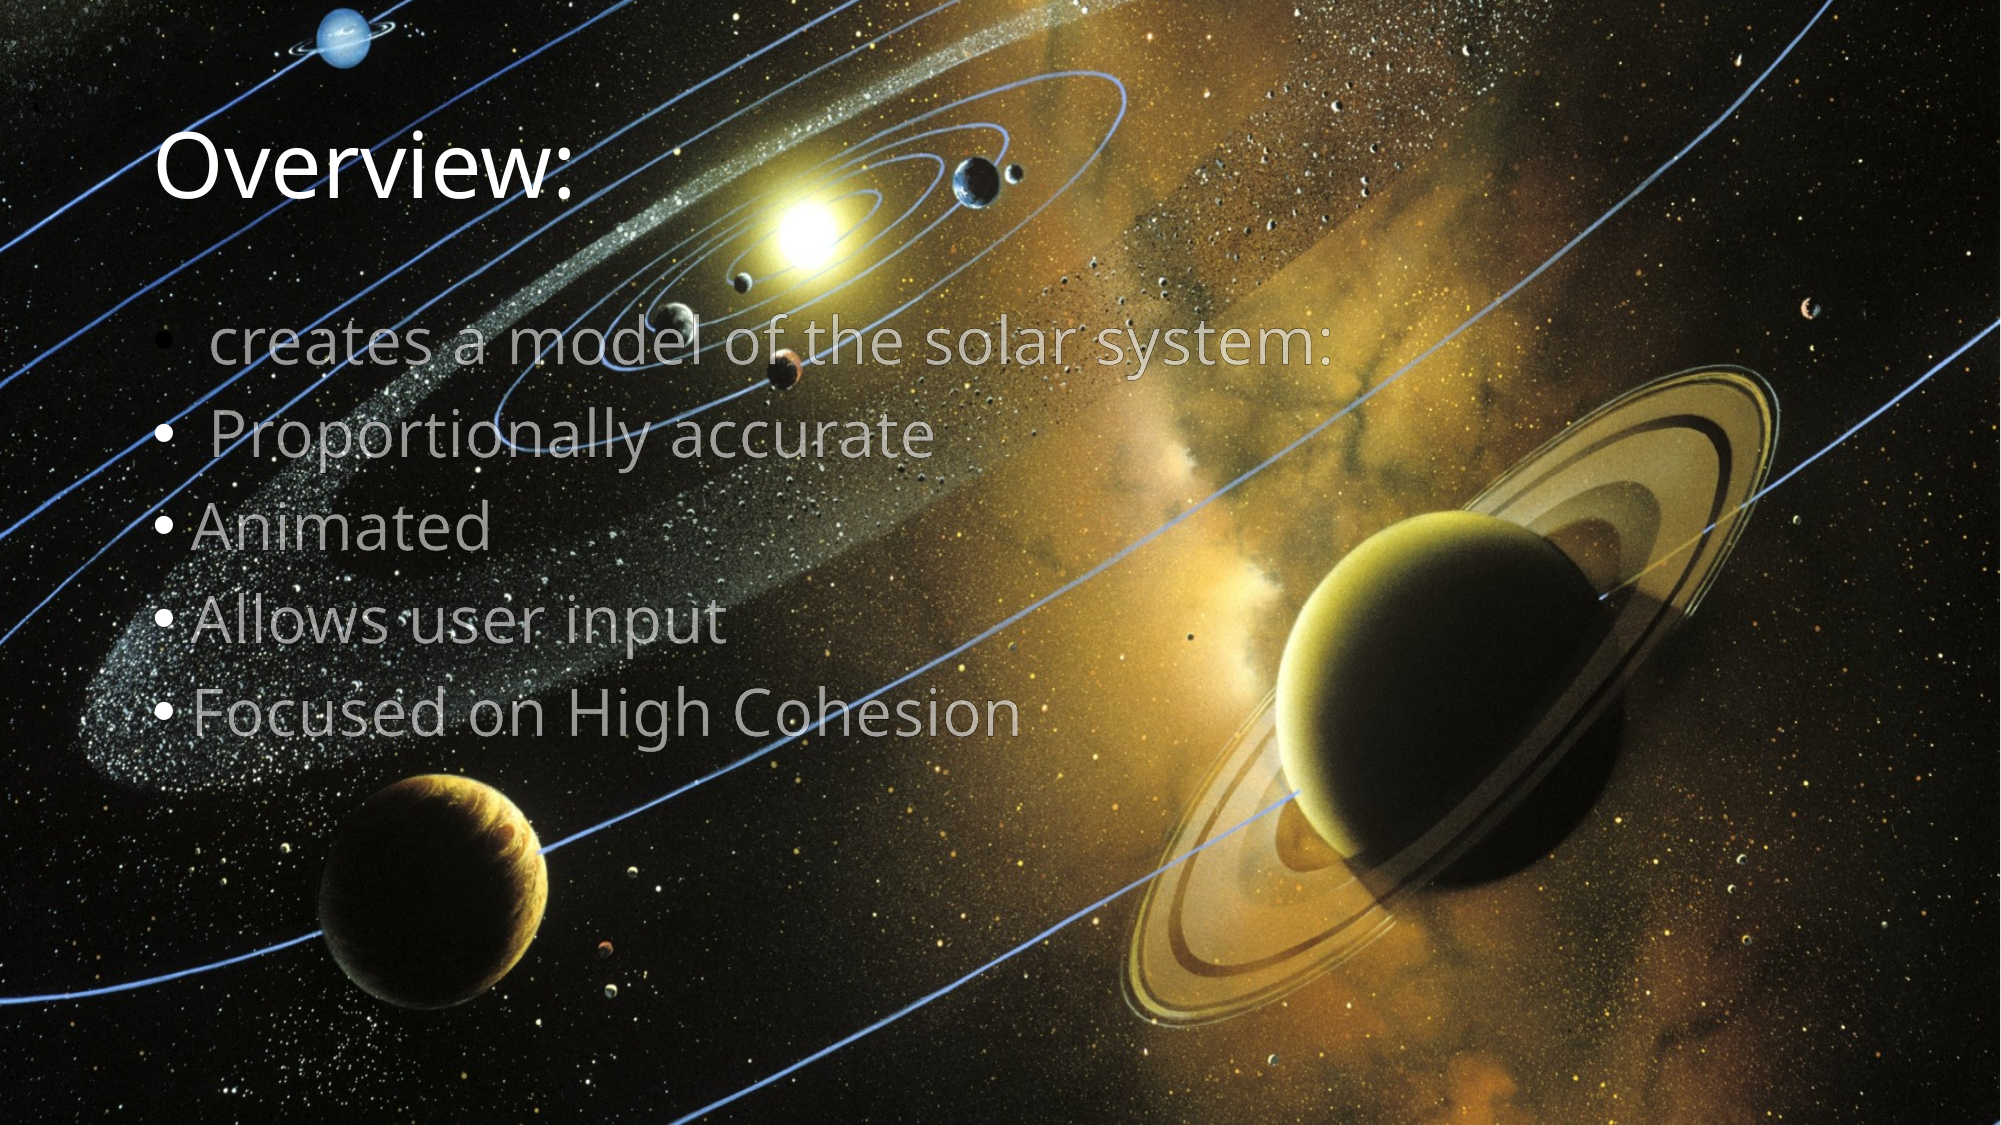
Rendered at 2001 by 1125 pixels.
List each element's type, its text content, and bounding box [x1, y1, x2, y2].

list creates a model of the solar system: Proportionally accurate Animated Allows user input Focused on High Cohesion [137, 299, 1863, 1014]
title Overview: [137, 59, 1863, 278]
picture [0, 0, 2001, 1125]
